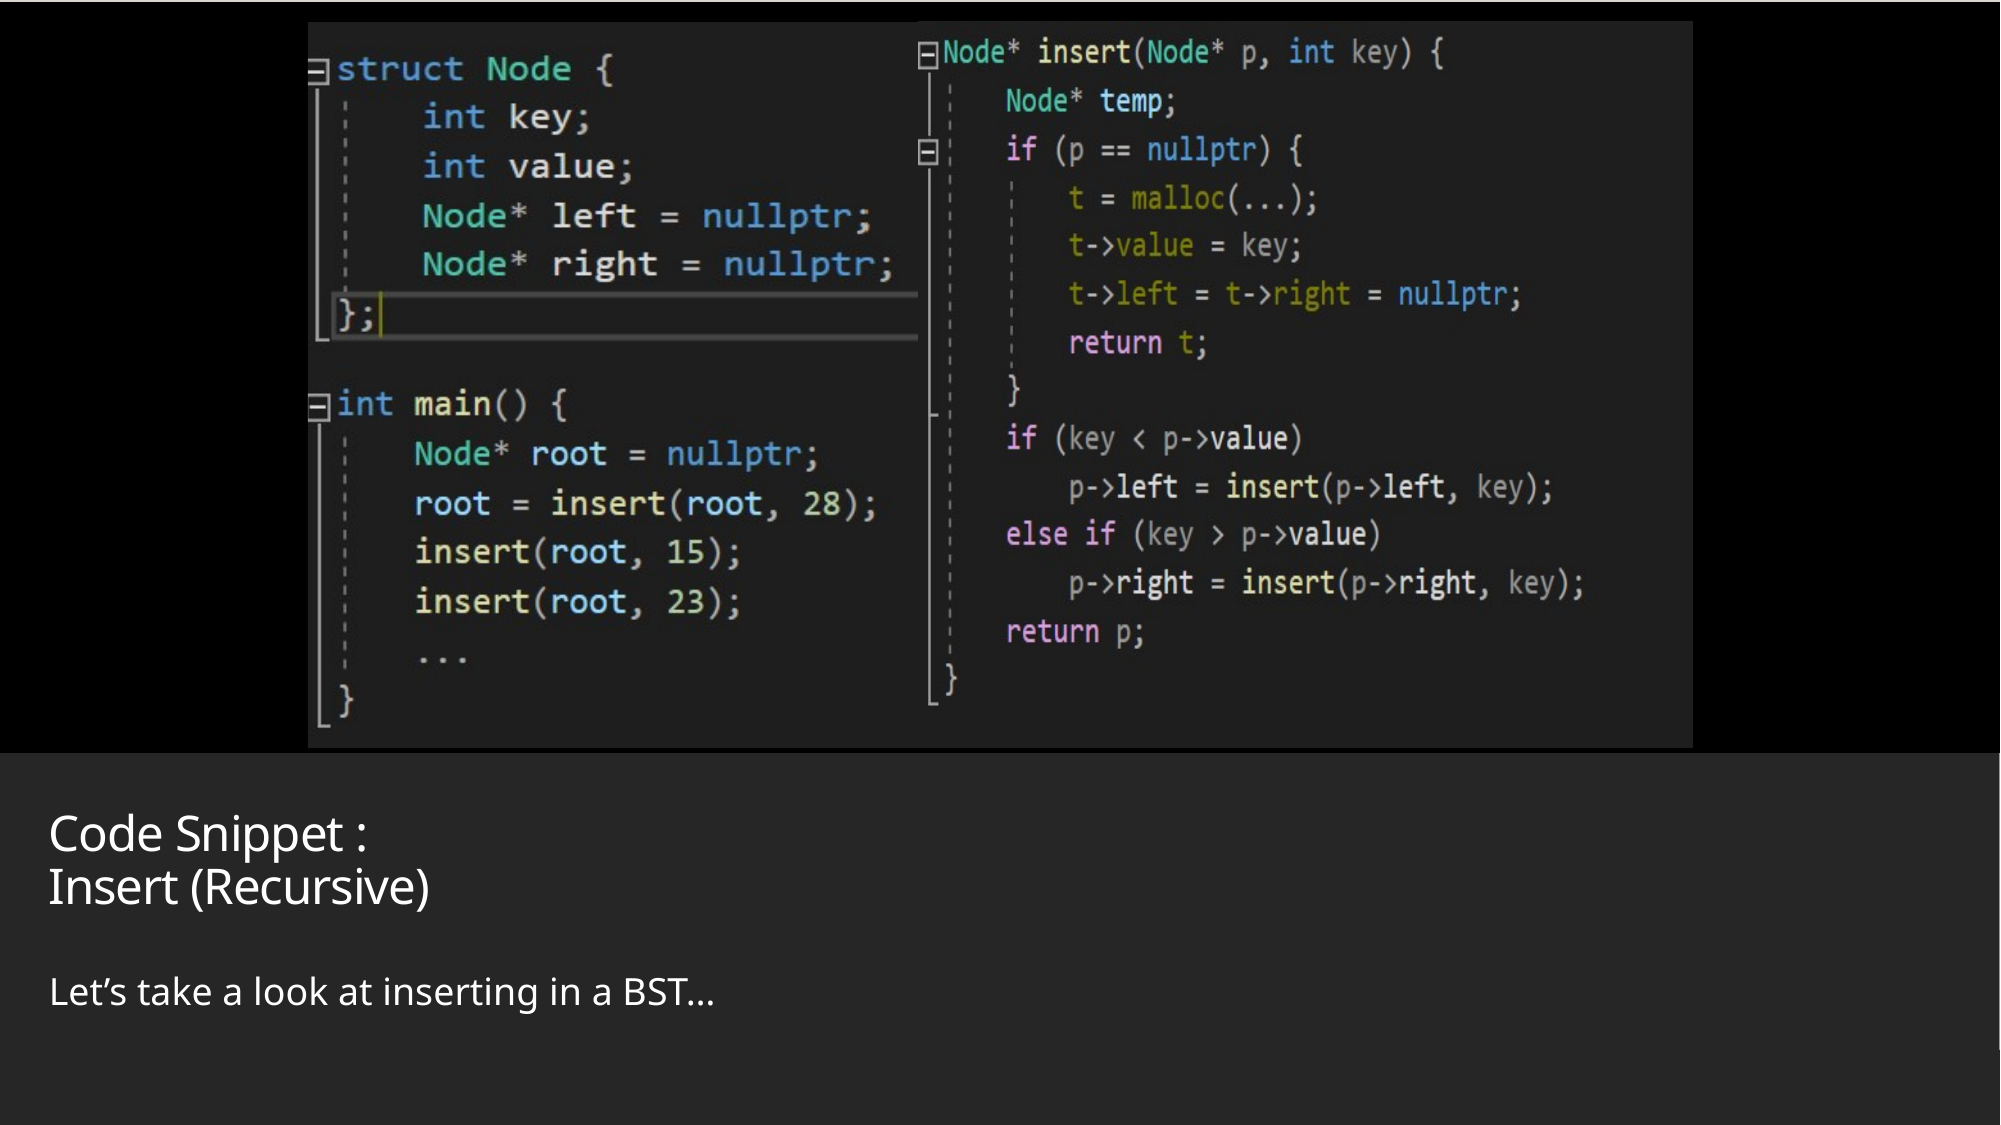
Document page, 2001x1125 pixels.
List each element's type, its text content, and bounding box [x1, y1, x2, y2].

title Code Snippet : Insert (Recursive) [33, 800, 1693, 923]
list Let’s take a look at inserting in a BST… [33, 963, 1693, 1064]
picture [0, 1, 2000, 754]
